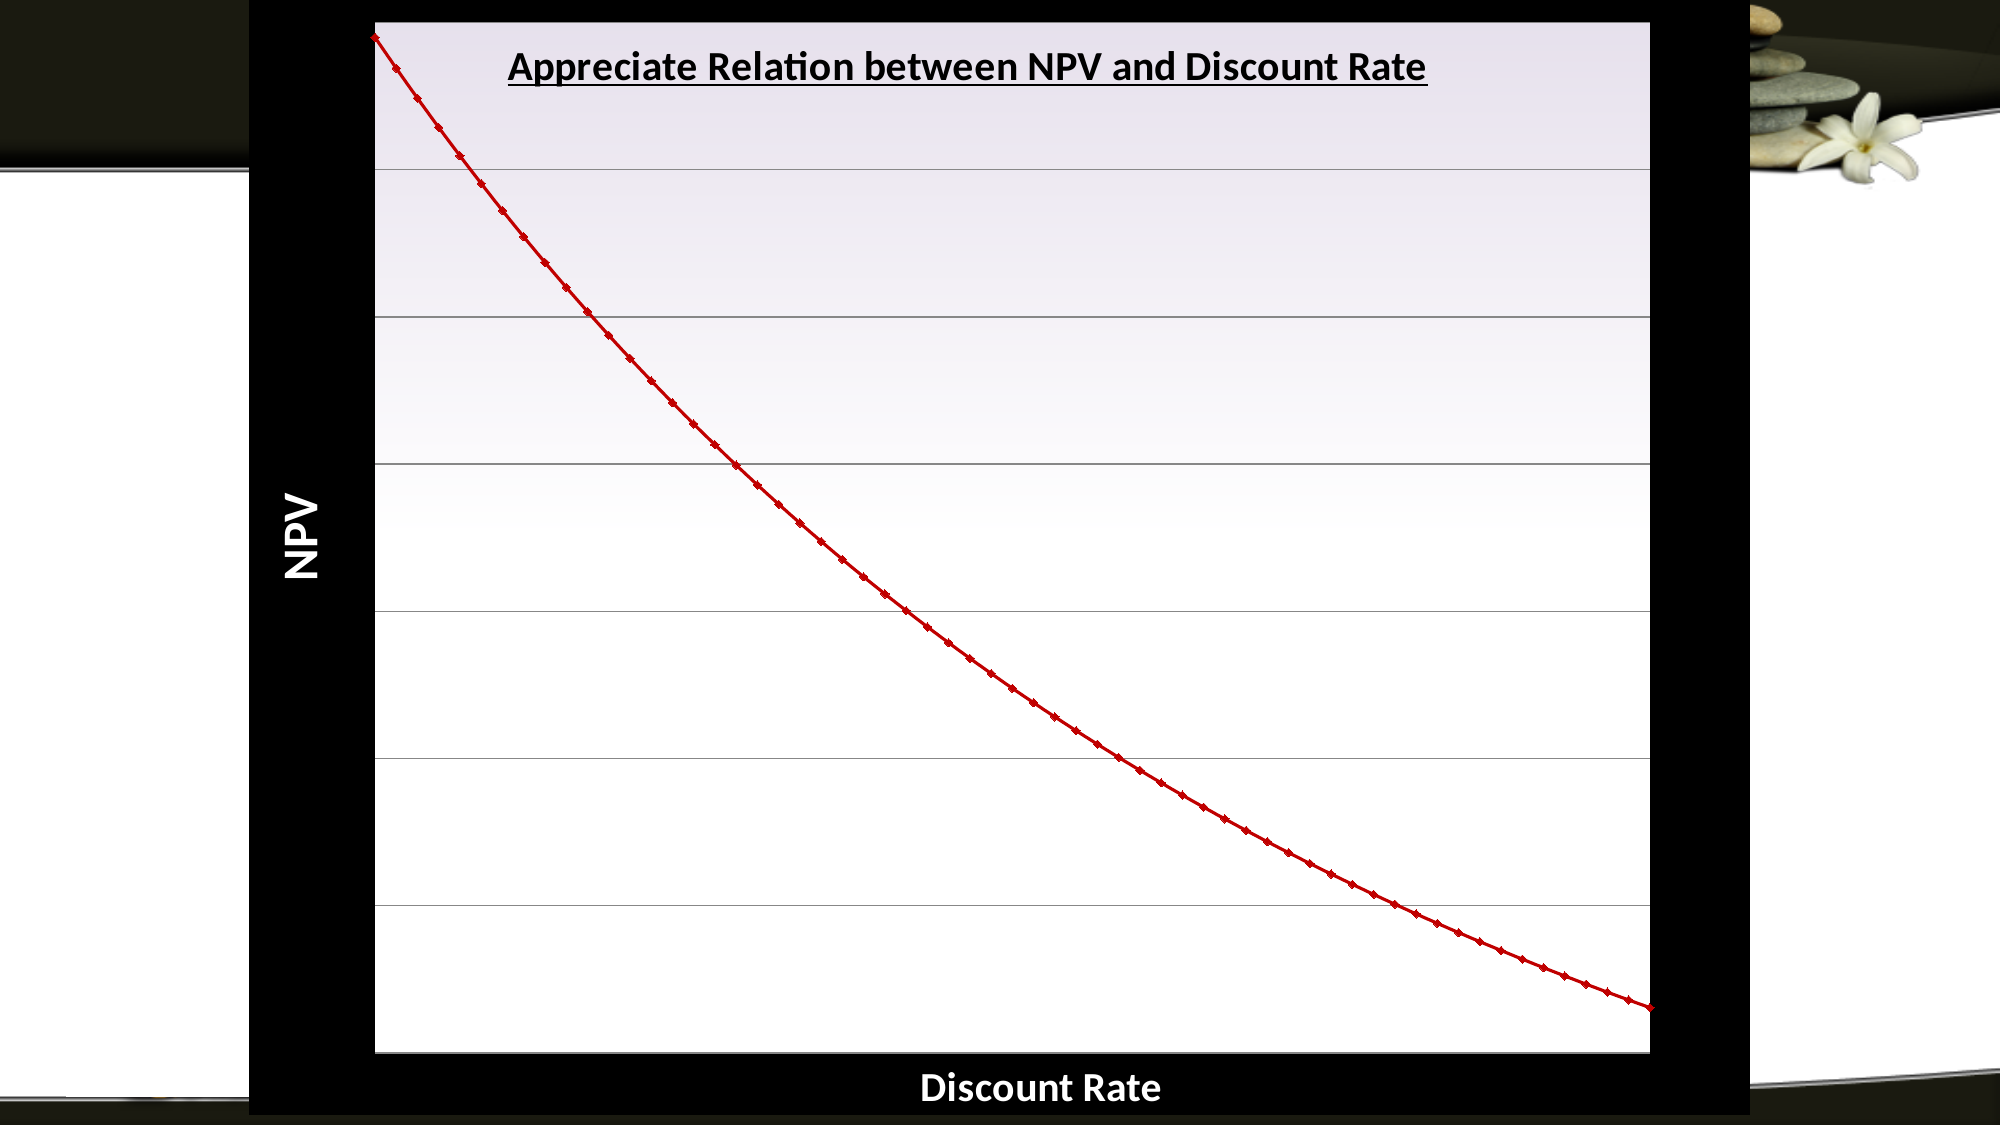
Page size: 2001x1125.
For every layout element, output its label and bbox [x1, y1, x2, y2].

chart [249, 0, 1751, 1125]
picture [1751, 0, 2000, 1125]
picture [0, 0, 249, 1125]
